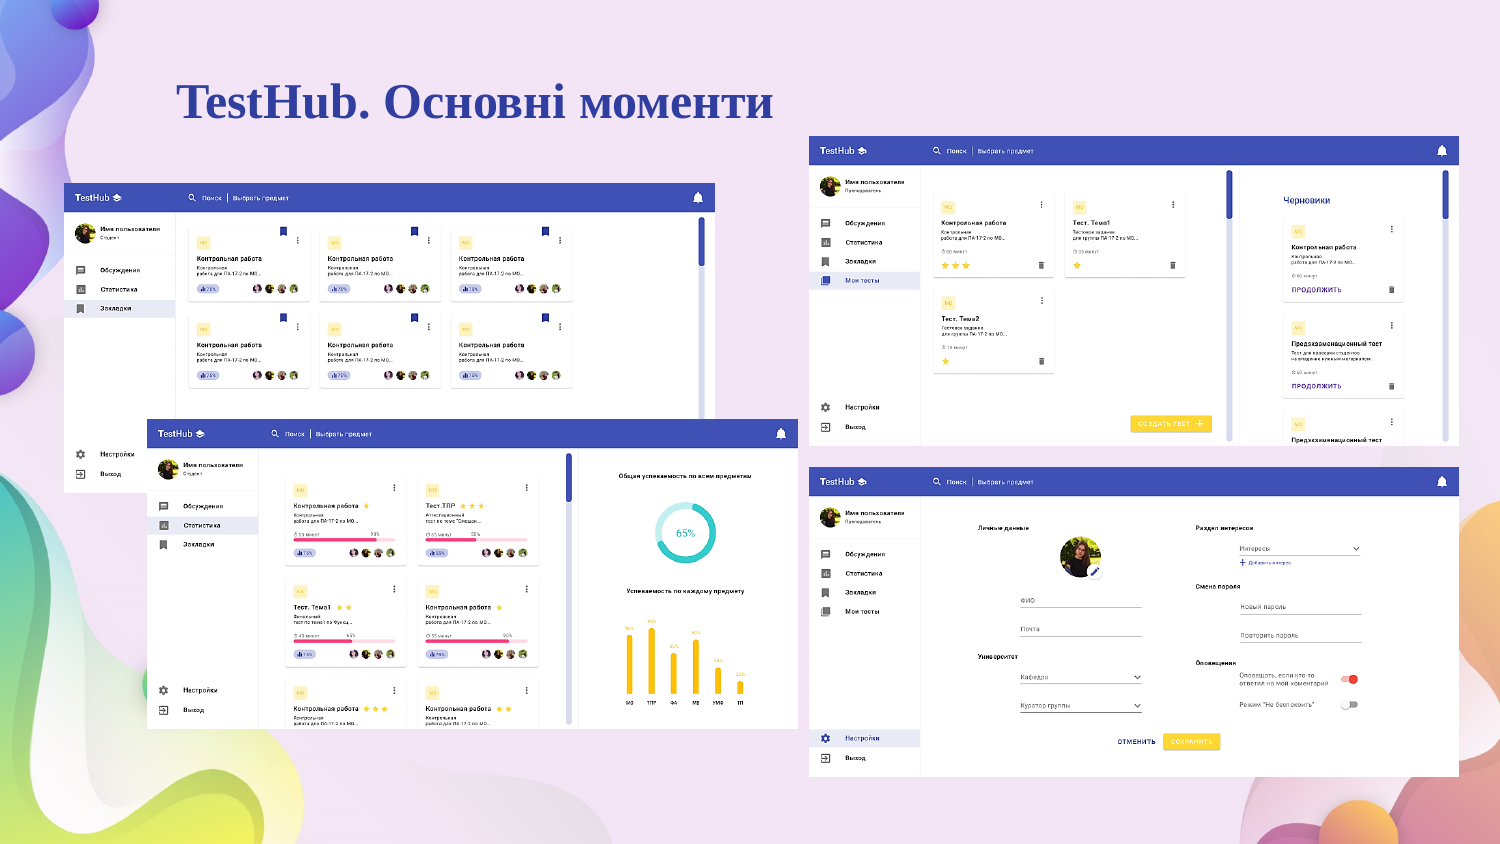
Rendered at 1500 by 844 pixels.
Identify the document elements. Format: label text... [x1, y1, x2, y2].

picture [0, 0, 1500, 844]
text_box TestHub. Основні моменти [165, 67, 1388, 139]
